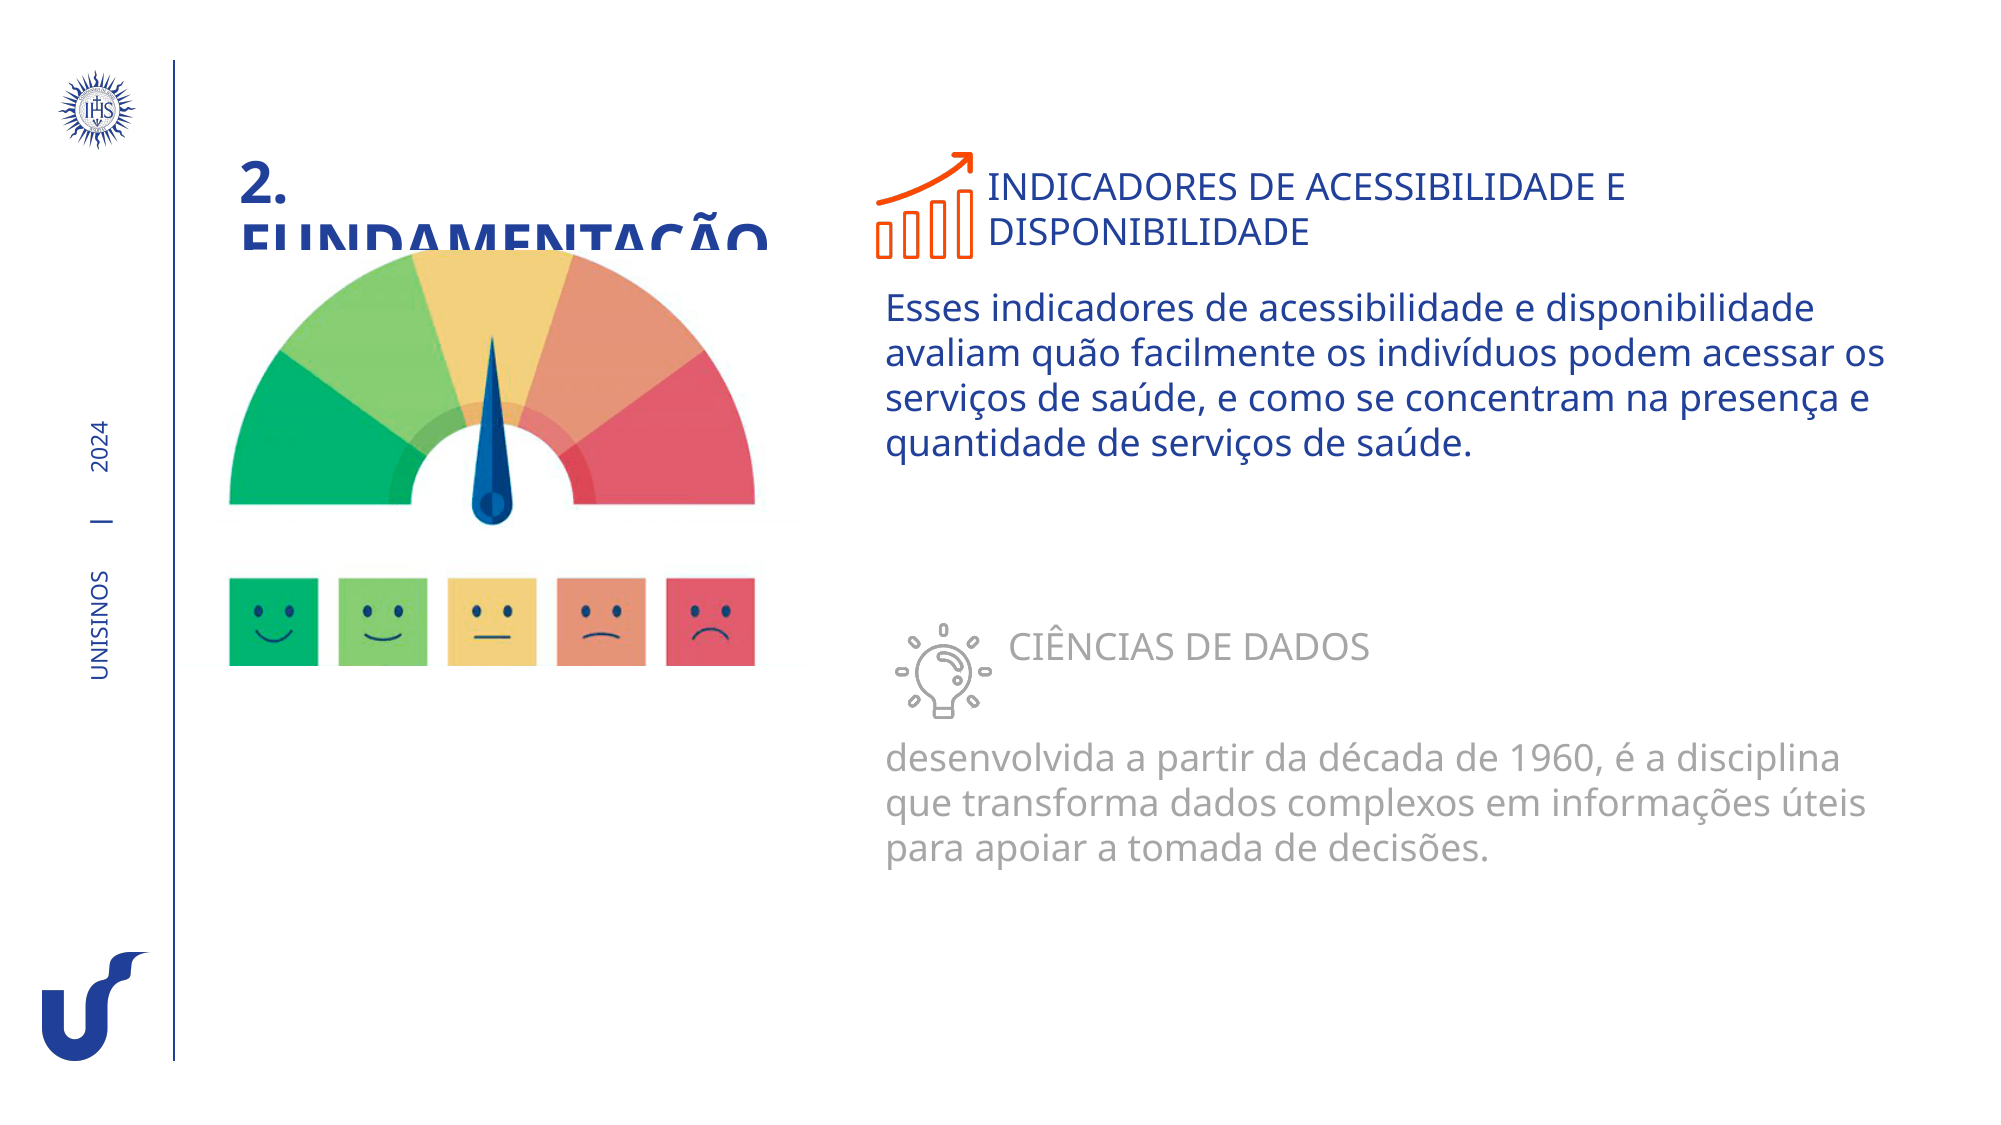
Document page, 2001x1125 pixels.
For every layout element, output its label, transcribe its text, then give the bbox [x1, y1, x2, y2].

picture [181, 250, 806, 666]
text_box INDICADORES DE ACESSIBILIDADE E DISPONIBILIDADE [972, 155, 1927, 261]
text_box Esses indicadores de acessibilidade e disponibilidade avaliam quão facilmente os indivíduos podem acessar os serviços de saúde, e como se concentram na presença e quantidade de serviços de saúde. [870, 277, 1912, 472]
picture [895, 623, 992, 719]
text_box desenvolvida a partir da década de 1960, é a disciplina que transforma dados complexos em informações úteis para apoiar a tomada de decisões. [870, 726, 1912, 877]
title 2. FUNDAMENTAÇÃO [224, 126, 838, 307]
picture [58, 70, 136, 150]
picture [42, 952, 151, 1061]
picture [876, 152, 973, 259]
text_box CIÊNCIAS DE DADOS [993, 615, 1913, 676]
